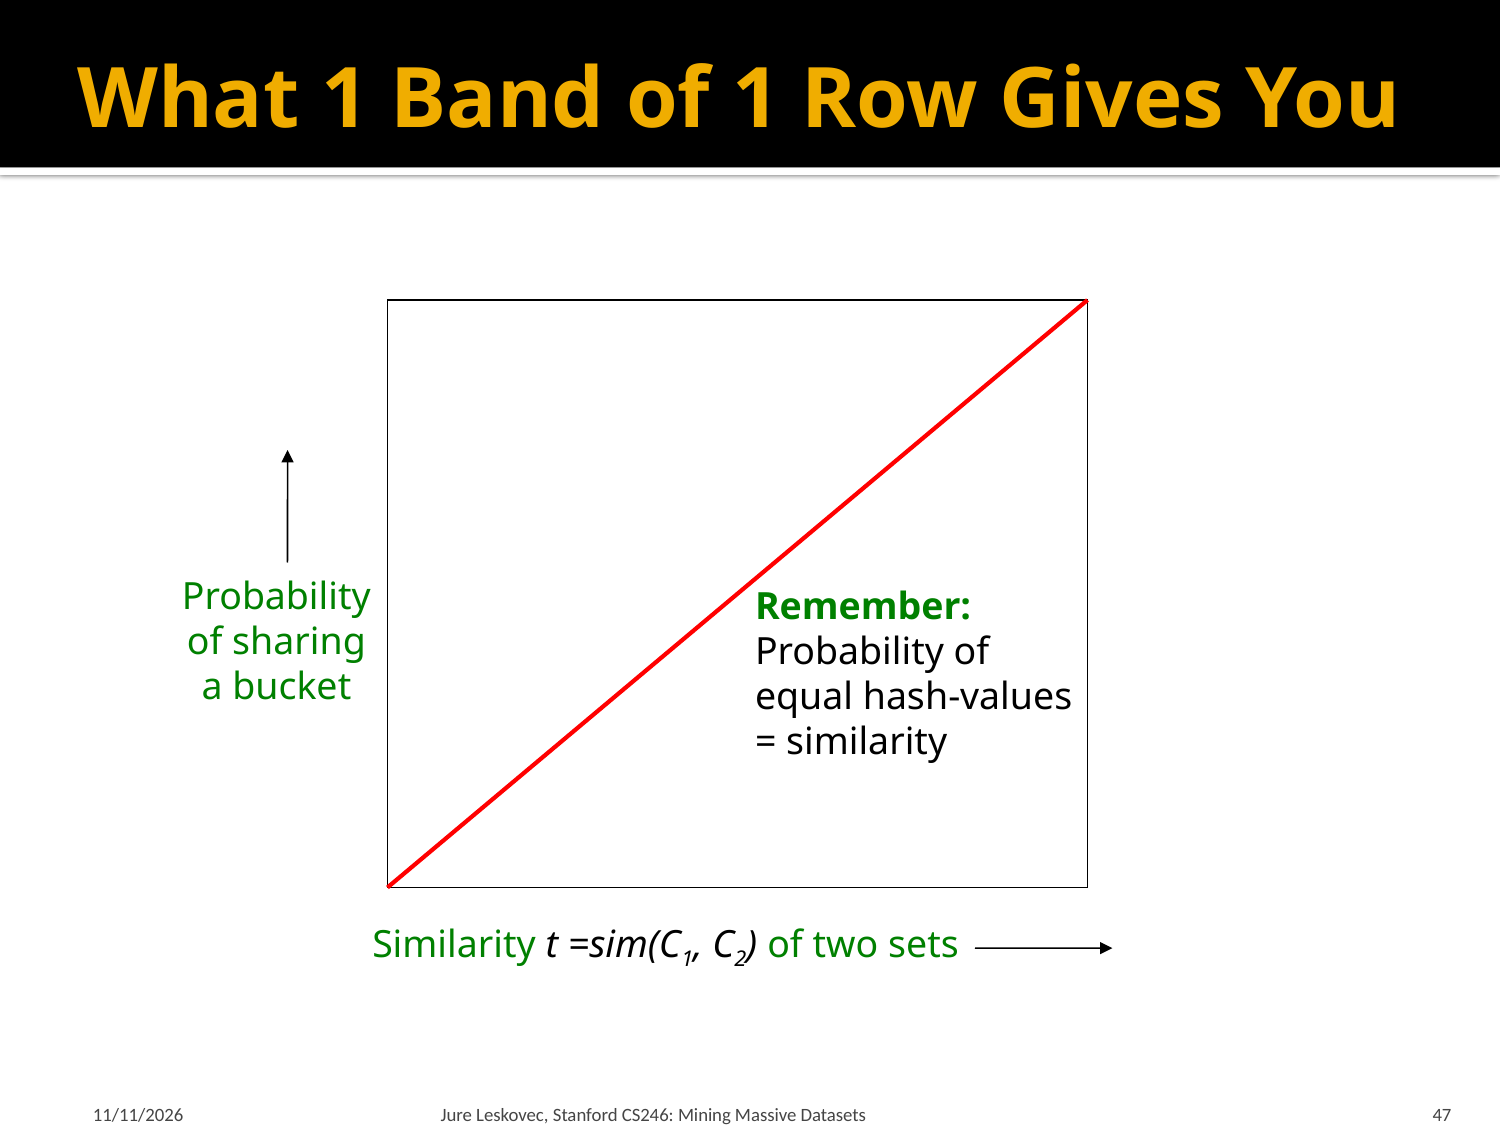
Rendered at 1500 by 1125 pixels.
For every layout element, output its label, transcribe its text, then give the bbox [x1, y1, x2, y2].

slide_number 47 [1345, 1080, 1467, 1125]
footer Jure Leskovec, Stanford CS246: Mining Massive Datasets [433, 1080, 1337, 1125]
text_box Remember: Probability of equal hash-values = similarity [740, 574, 1088, 770]
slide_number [75, 1080, 425, 1125]
text_box [387, 299, 1088, 888]
text_box Probability of sharing a bucket [167, 564, 386, 715]
text_box Similarity t =sim(C1, C2) of two sets [275, 912, 988, 979]
text_box [974, 941, 1113, 955]
title What 1 Band of 1 Row Gives You [62, 24, 1500, 163]
text_box [281, 450, 294, 563]
